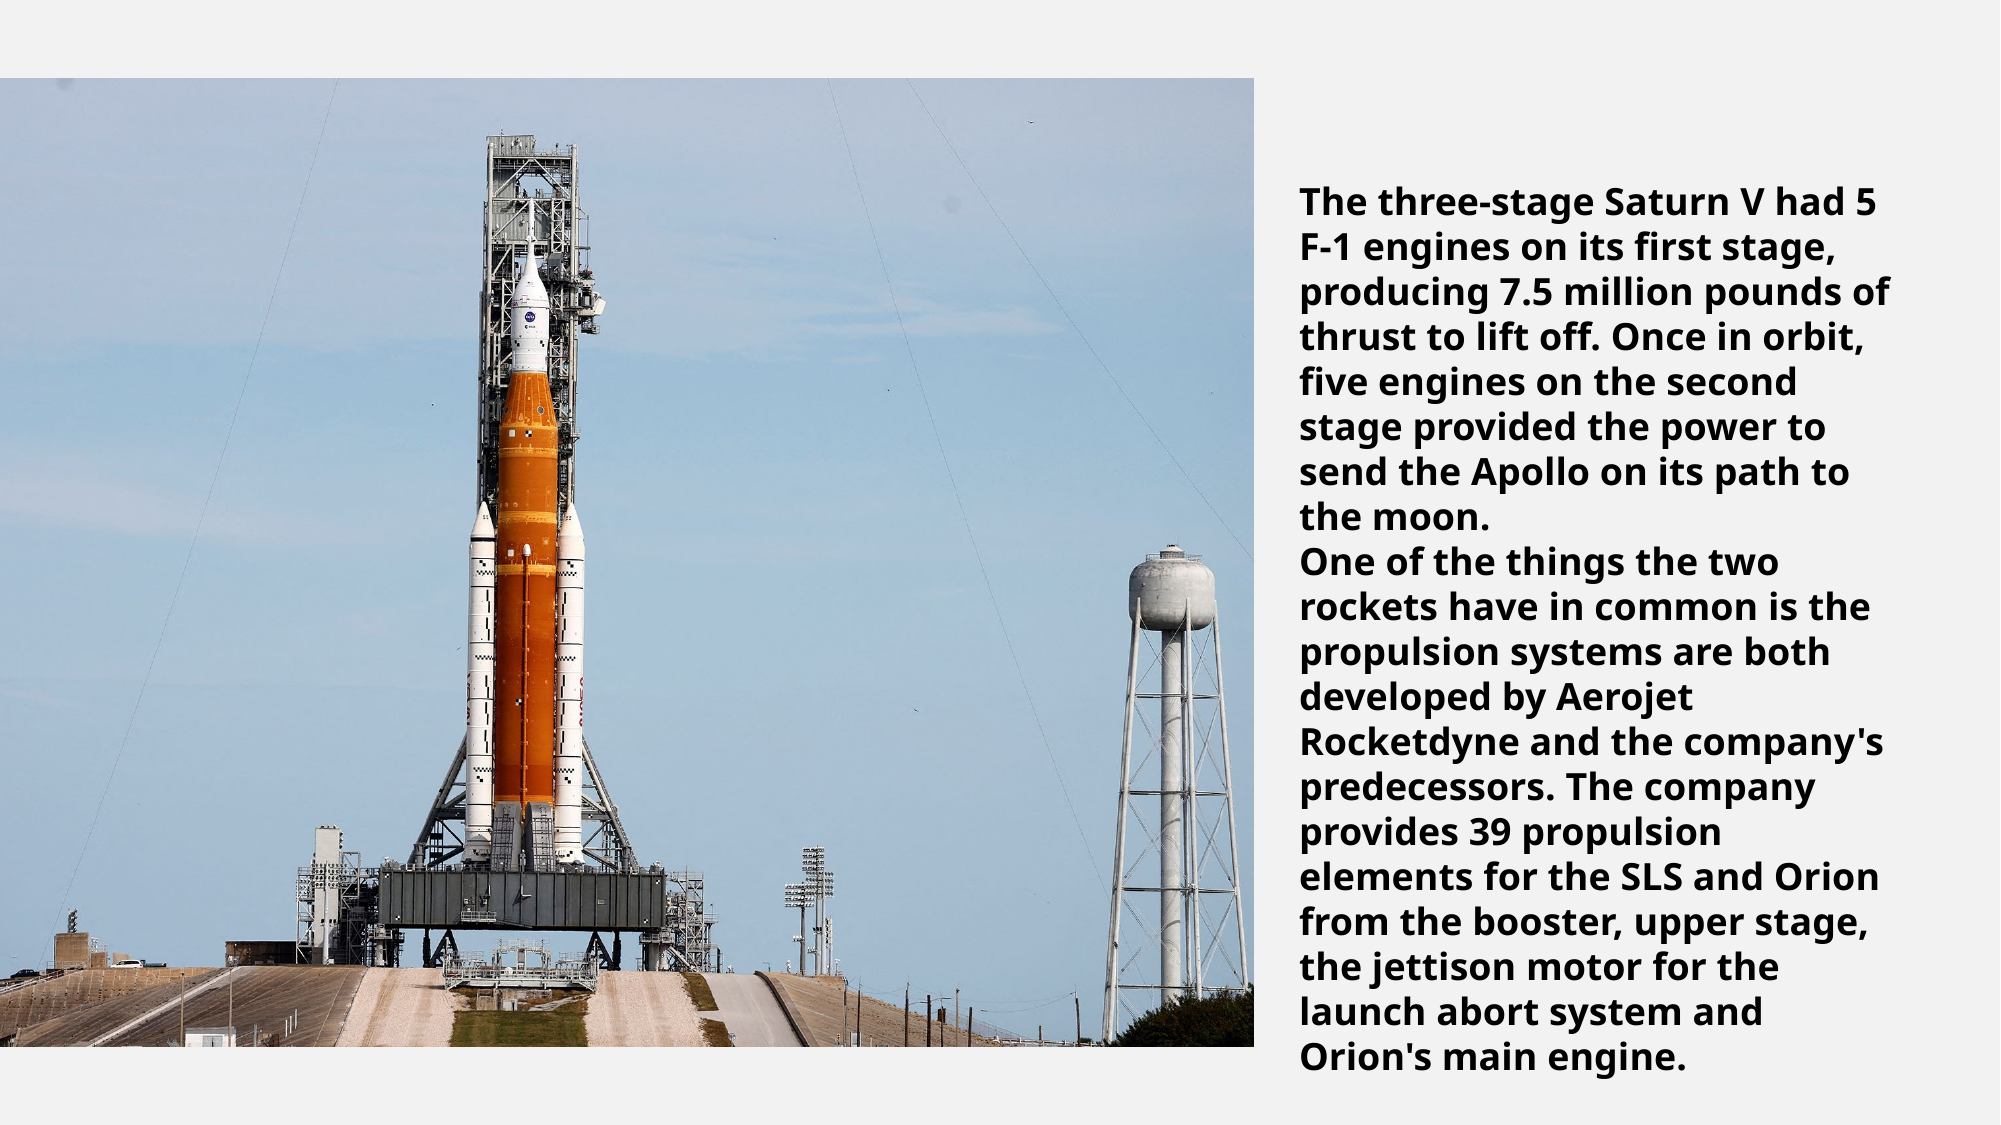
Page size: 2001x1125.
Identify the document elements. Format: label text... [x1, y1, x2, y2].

text_box The three-stage Saturn V had 5 F-1 engines on its first stage, producing 7.5 million pounds of thrust to lift off. Once in orbit, five engines on the second stage provided the power to send the Apollo on its path to the moon. One of the things the two rockets have in common is the propulsion systems are both developed by Aerojet Rocketdyne and the company's predecessors. The company provides 39 propulsion elements for the SLS and Orion from the booster, upper stage, the jettison motor for the launch abort system and Orion's main engine. [1284, 170, 1918, 1125]
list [0, 78, 1254, 1047]
